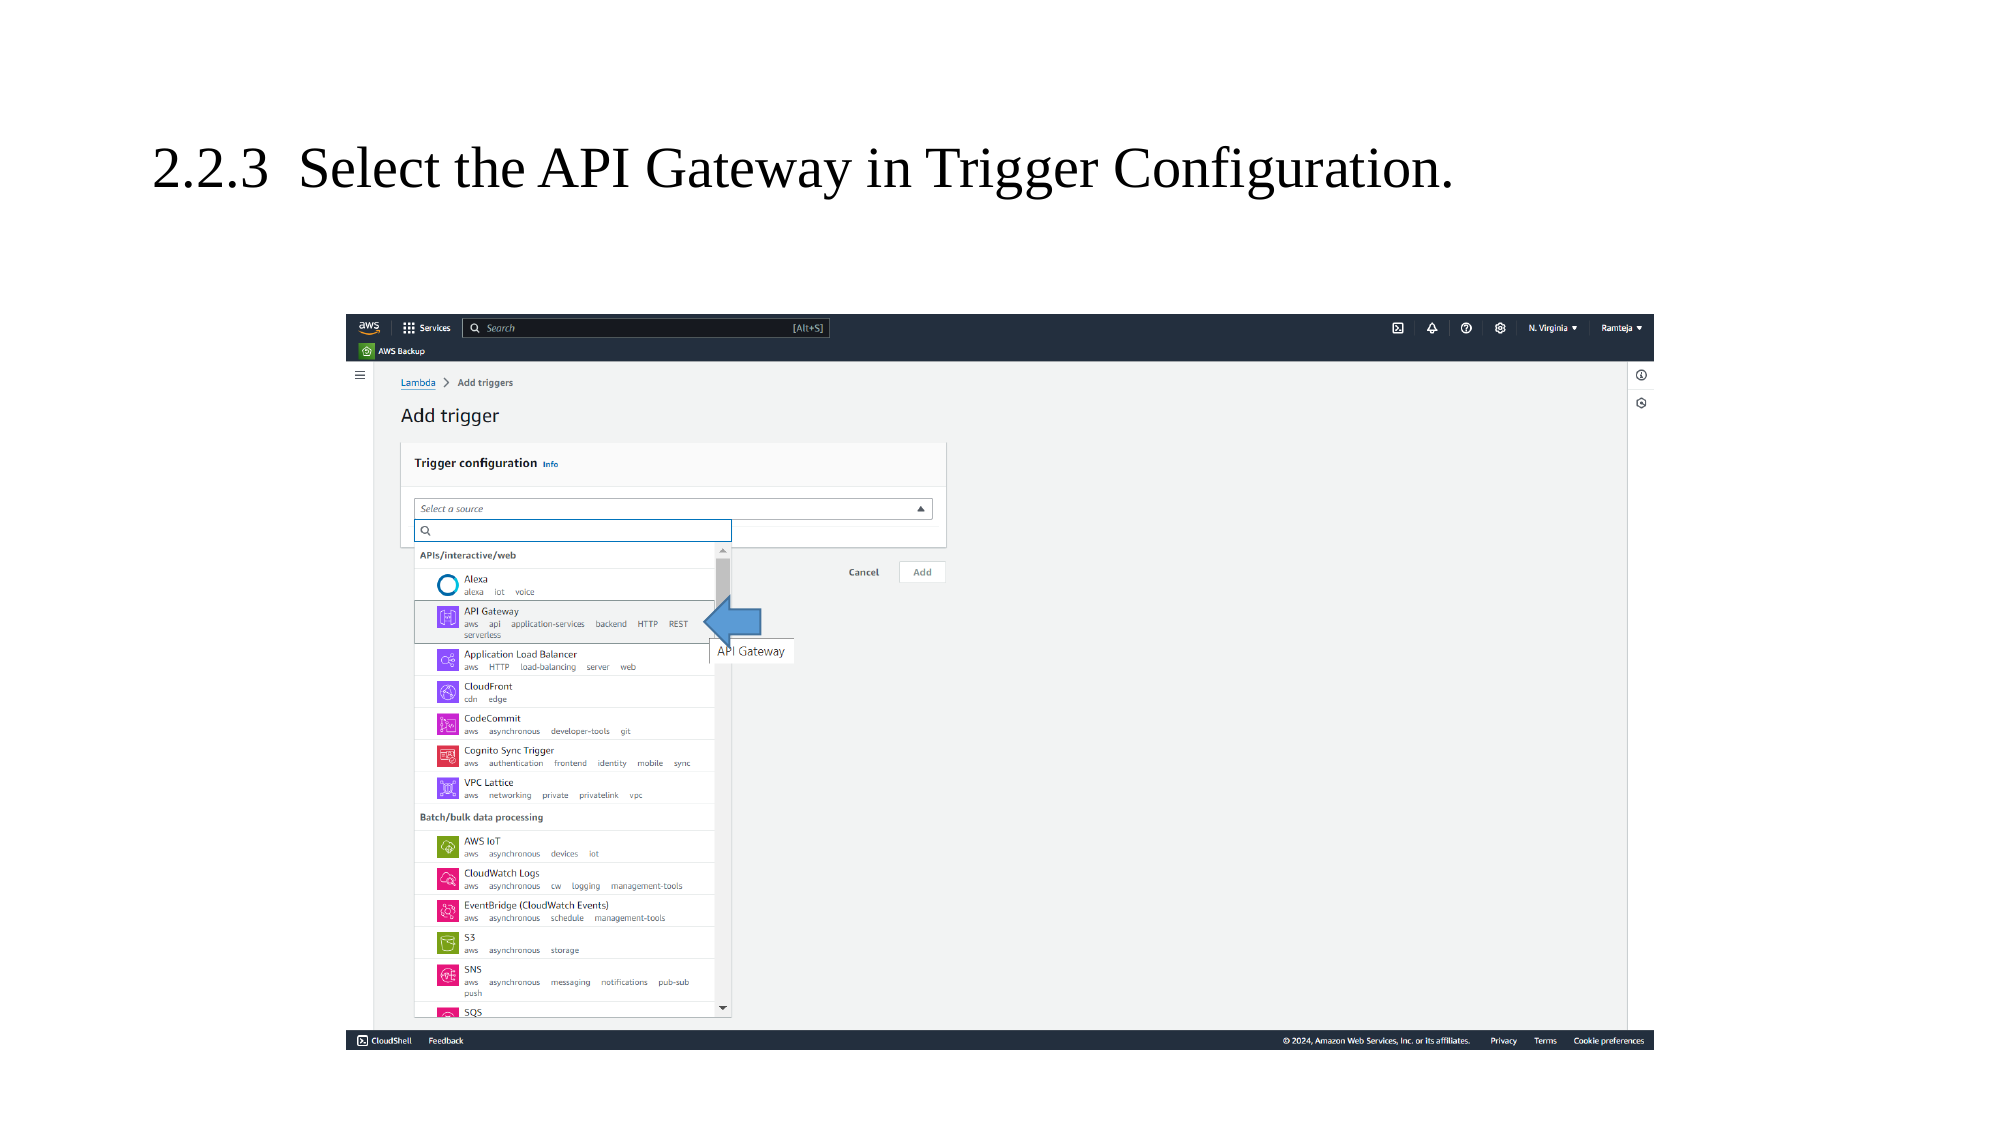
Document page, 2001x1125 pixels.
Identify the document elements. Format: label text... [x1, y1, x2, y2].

title 2.2.3 Select the API Gateway in Trigger Configuration. [137, 59, 1863, 278]
picture [346, 314, 1654, 1050]
